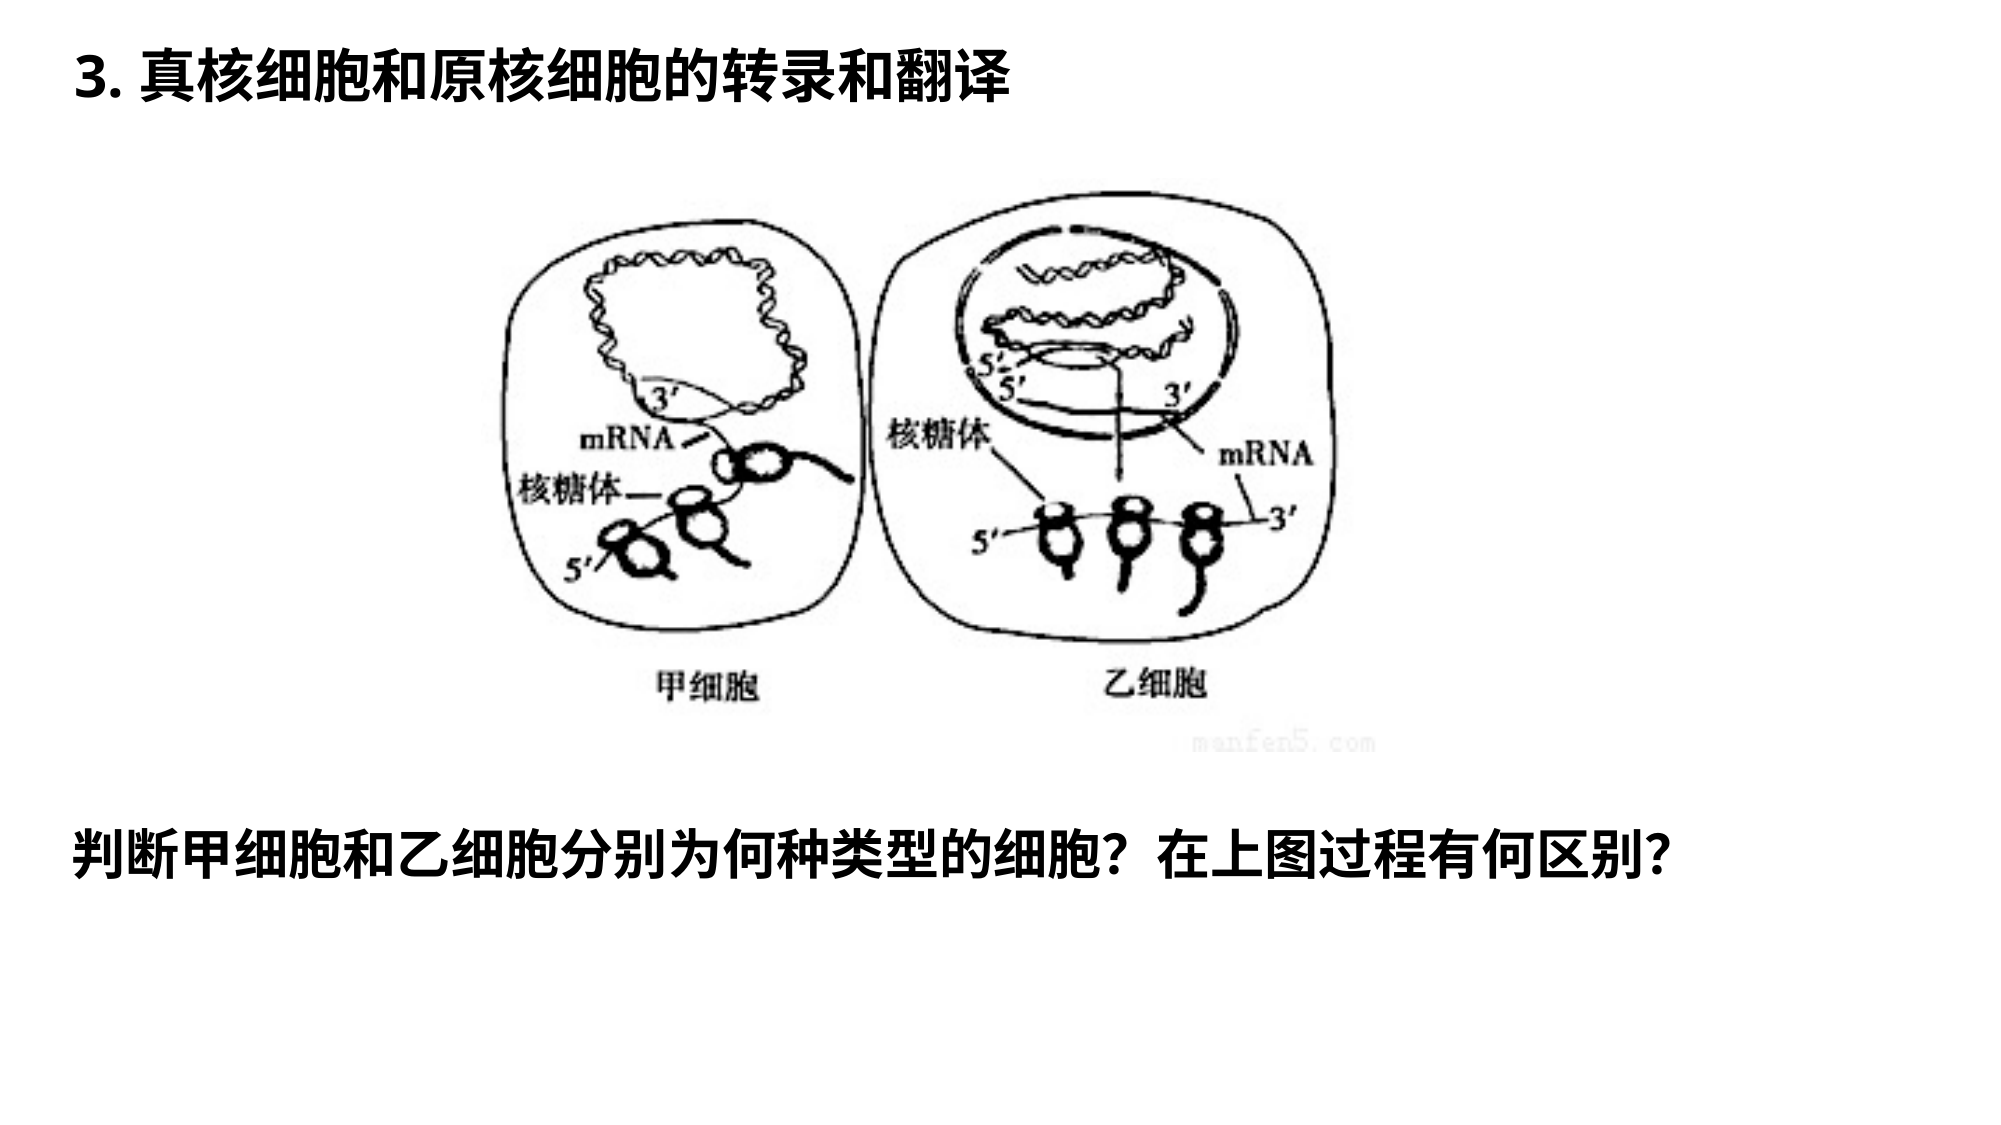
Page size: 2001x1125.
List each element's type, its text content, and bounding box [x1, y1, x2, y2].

text_box 判断甲细胞和乙细胞分别为何种类型的细胞？在上图过程有何区别？ [56, 812, 1883, 893]
picture [481, 178, 1384, 752]
text_box 3.真核细胞和原核细胞的转录和翻译 [60, 31, 1028, 117]
